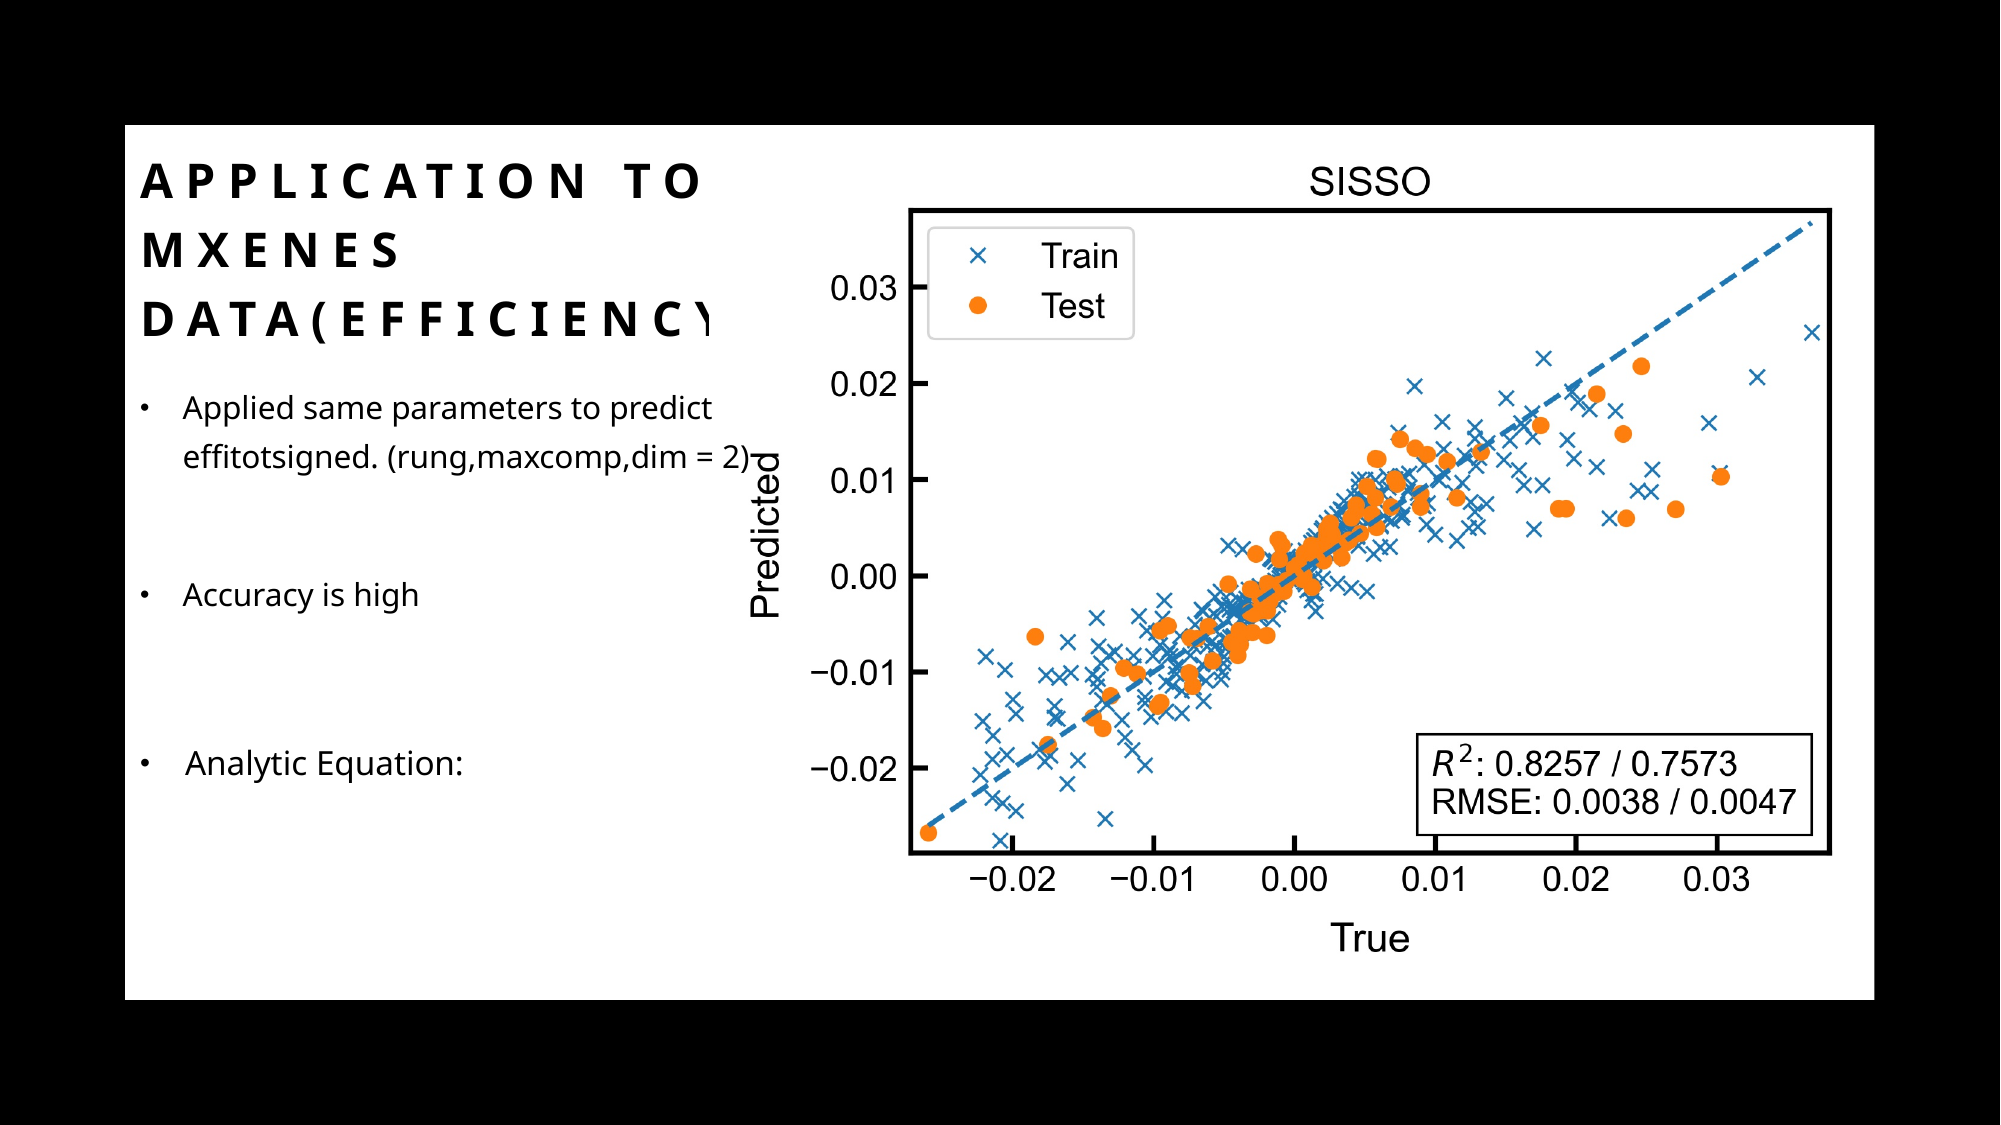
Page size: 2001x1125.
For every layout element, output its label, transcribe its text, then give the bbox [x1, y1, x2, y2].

text_box [124, 124, 1875, 1001]
list Applied same parameters to predict effitotsigned. (rung,maxcomp,dim = 2) Accuracy is high [125, 369, 709, 638]
text_box [0, 0, 2000, 1125]
title Application to mxenes data(Efficiency) [125, 125, 773, 354]
picture [709, 128, 1867, 997]
